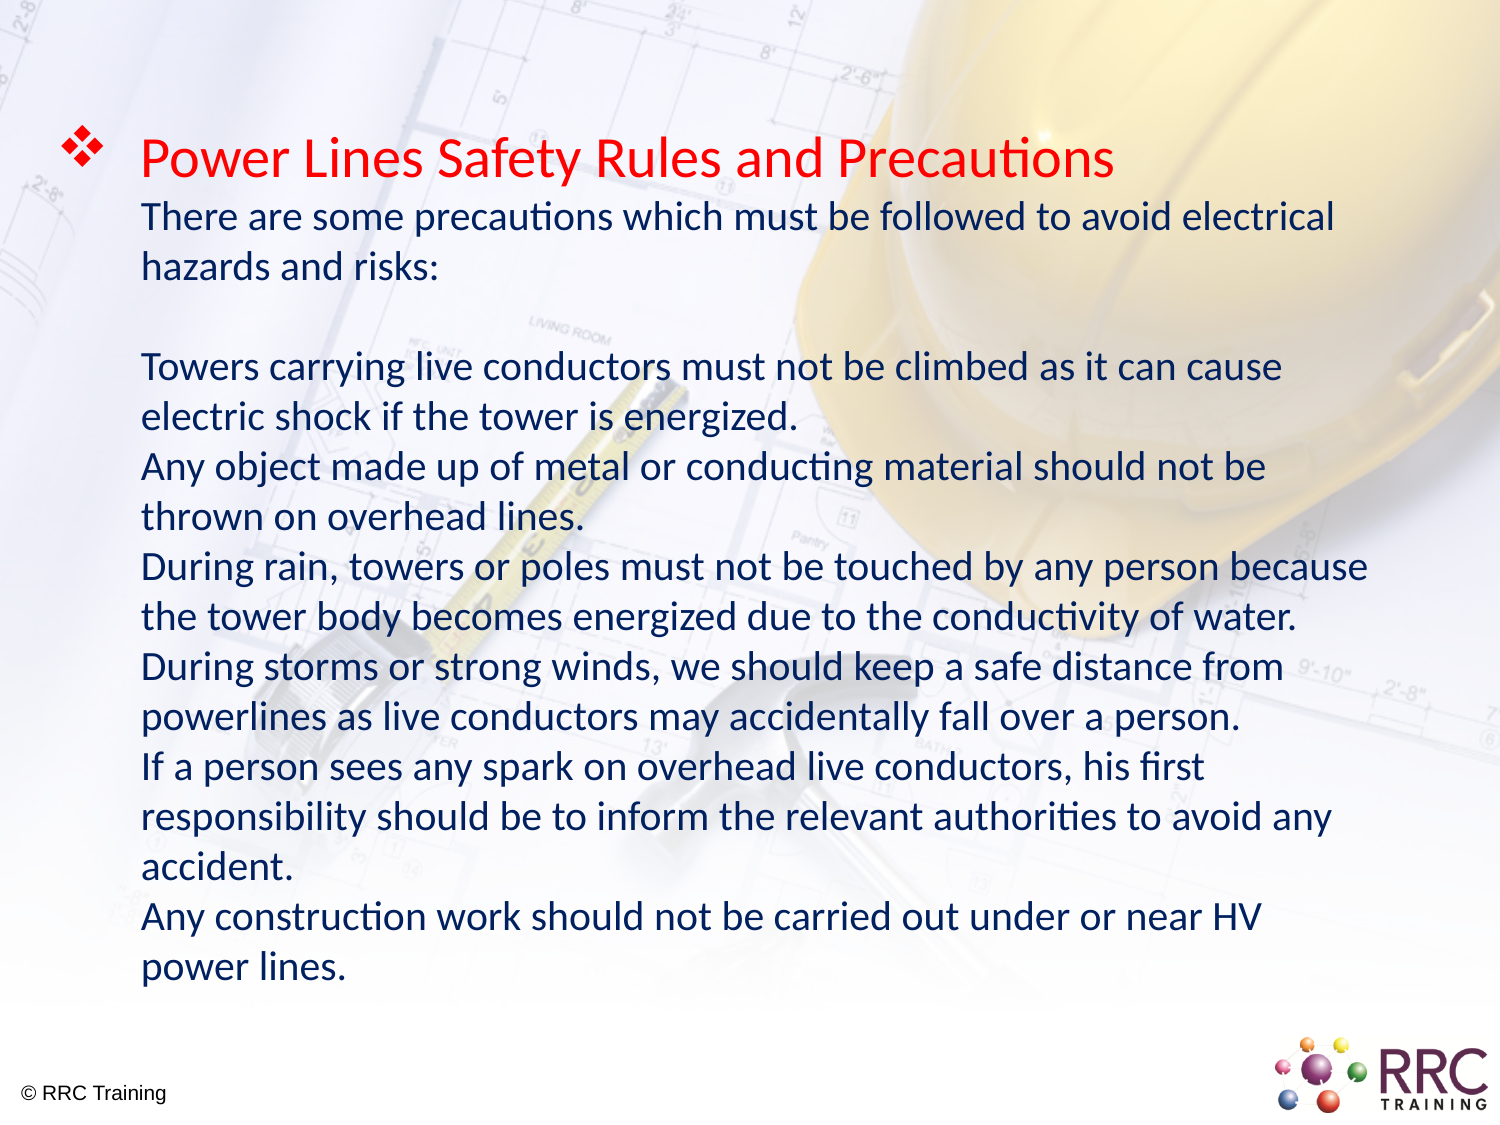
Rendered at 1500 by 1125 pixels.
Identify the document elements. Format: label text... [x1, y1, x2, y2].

picture [1275, 1037, 1488, 1113]
title Power Lines Safety Rules and Precautions There are some precautions which must be followed to avoid electrical hazards and risks: Towers carrying live conductors must not be climbed as it can cause electric shock if the tower is energized. Any object made up of metal or conducting material should not be thrown on overhead lines. During rain, towers or poles must not be touched by any person because the tower body becomes energized due to the conductivity of water. During storms or strong winds, we should keep a safe distance from powerlines as live conductors may accidentally fall over a person. If a person sees any spark on overhead live conductors, his first responsibility should be to inform the relevant authorities to avoid any accident. Any construction work should not be carried out under or near HV power lines. [41, 237, 1388, 1048]
